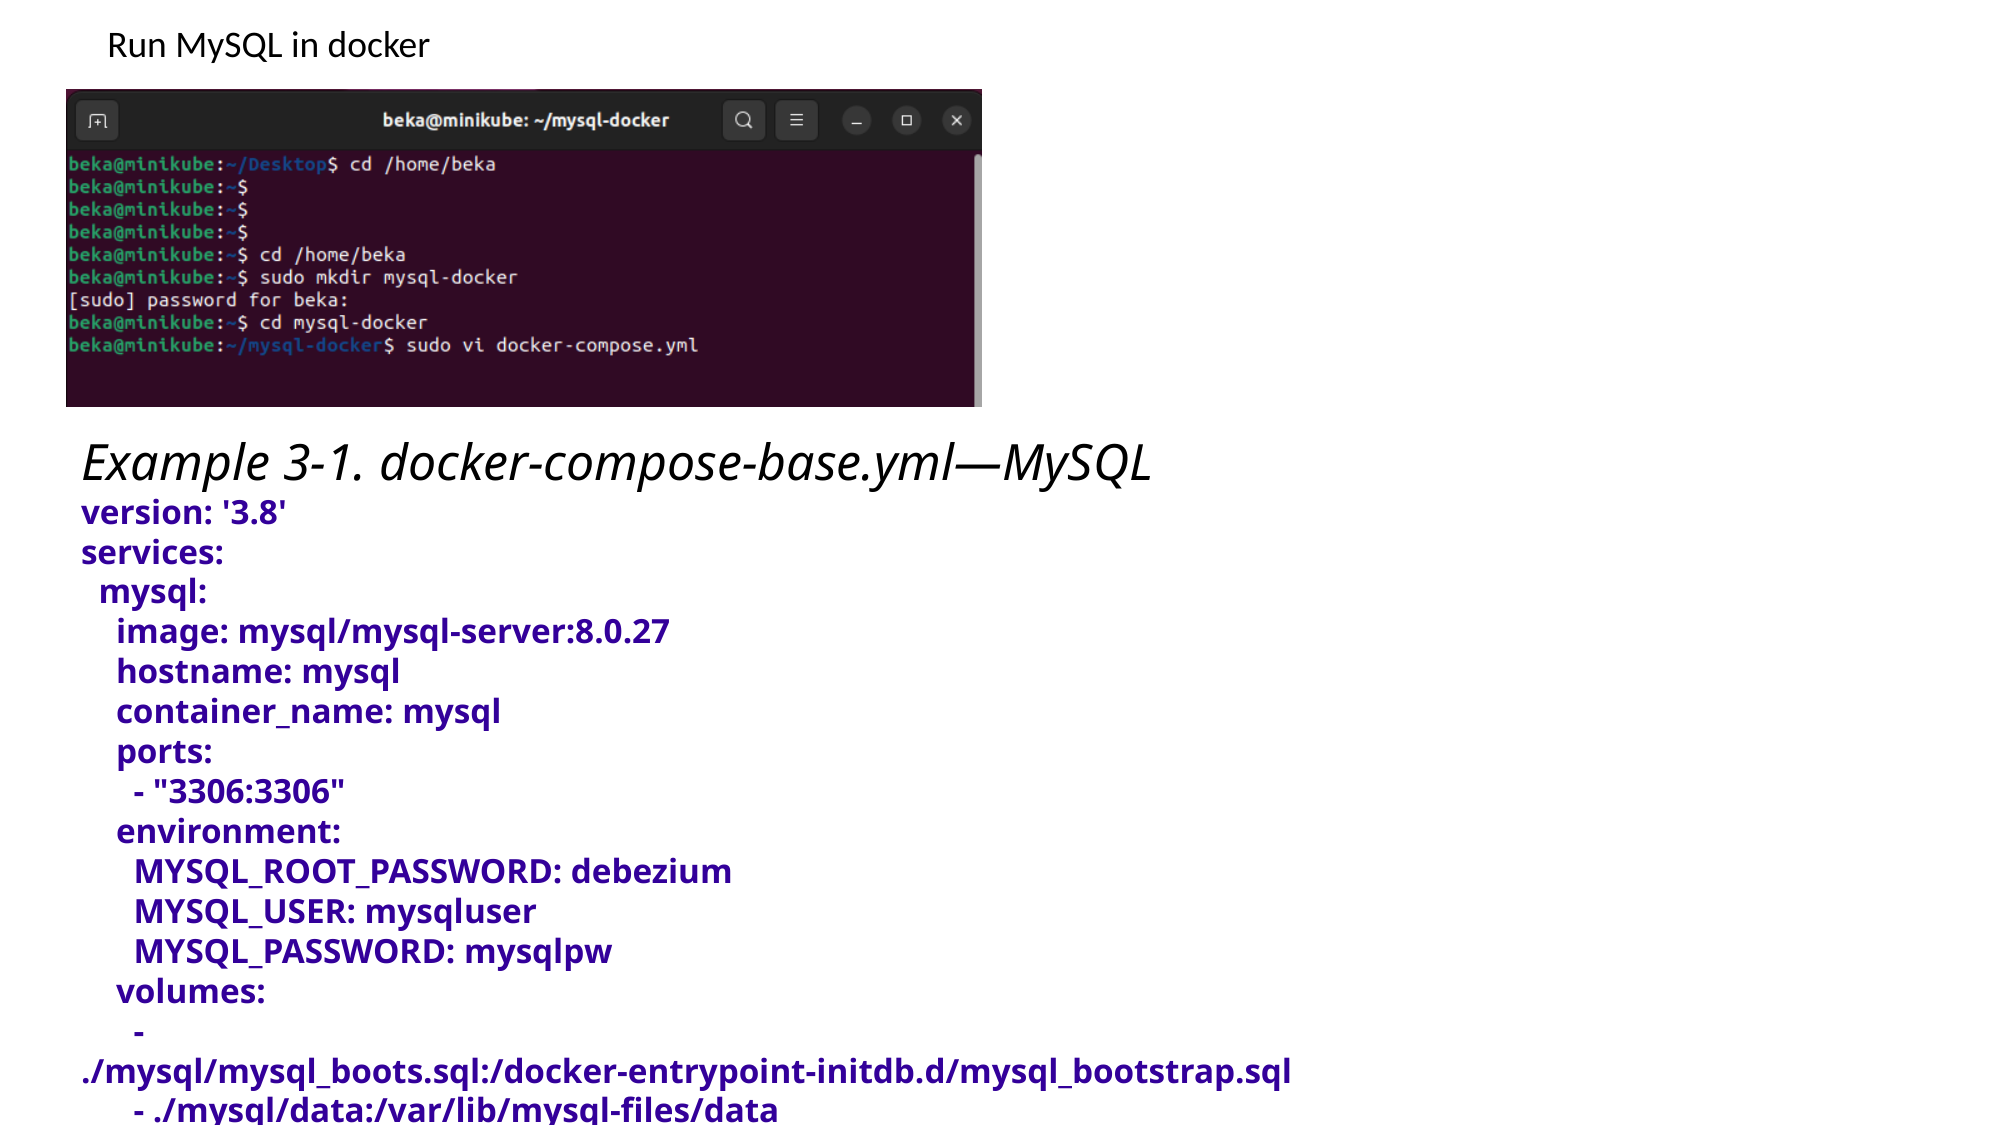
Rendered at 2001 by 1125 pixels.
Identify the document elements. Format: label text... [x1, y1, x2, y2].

text_box Run MySQL in docker [92, 12, 792, 72]
text_box Example 3-1. docker-compose-base.yml—MySQL version: '3.8' services: mysql: image: mysql/mysql-server:8.0.27 hostname: mysql container_name: mysql ports: - "3306:3306" environment: MYSQL_ROOT_PASSWORD: debezium MYSQL_USER: mysqluser MYSQL_PASSWORD: mysqlpw volumes: - ./mysql/mysql_boots.sql:/docker-entrypoint-initdb.d/mysql_bootstrap.sql - ./mysql/data:/var/lib/mysql-files/data [66, 423, 1364, 1125]
picture [66, 89, 982, 407]
